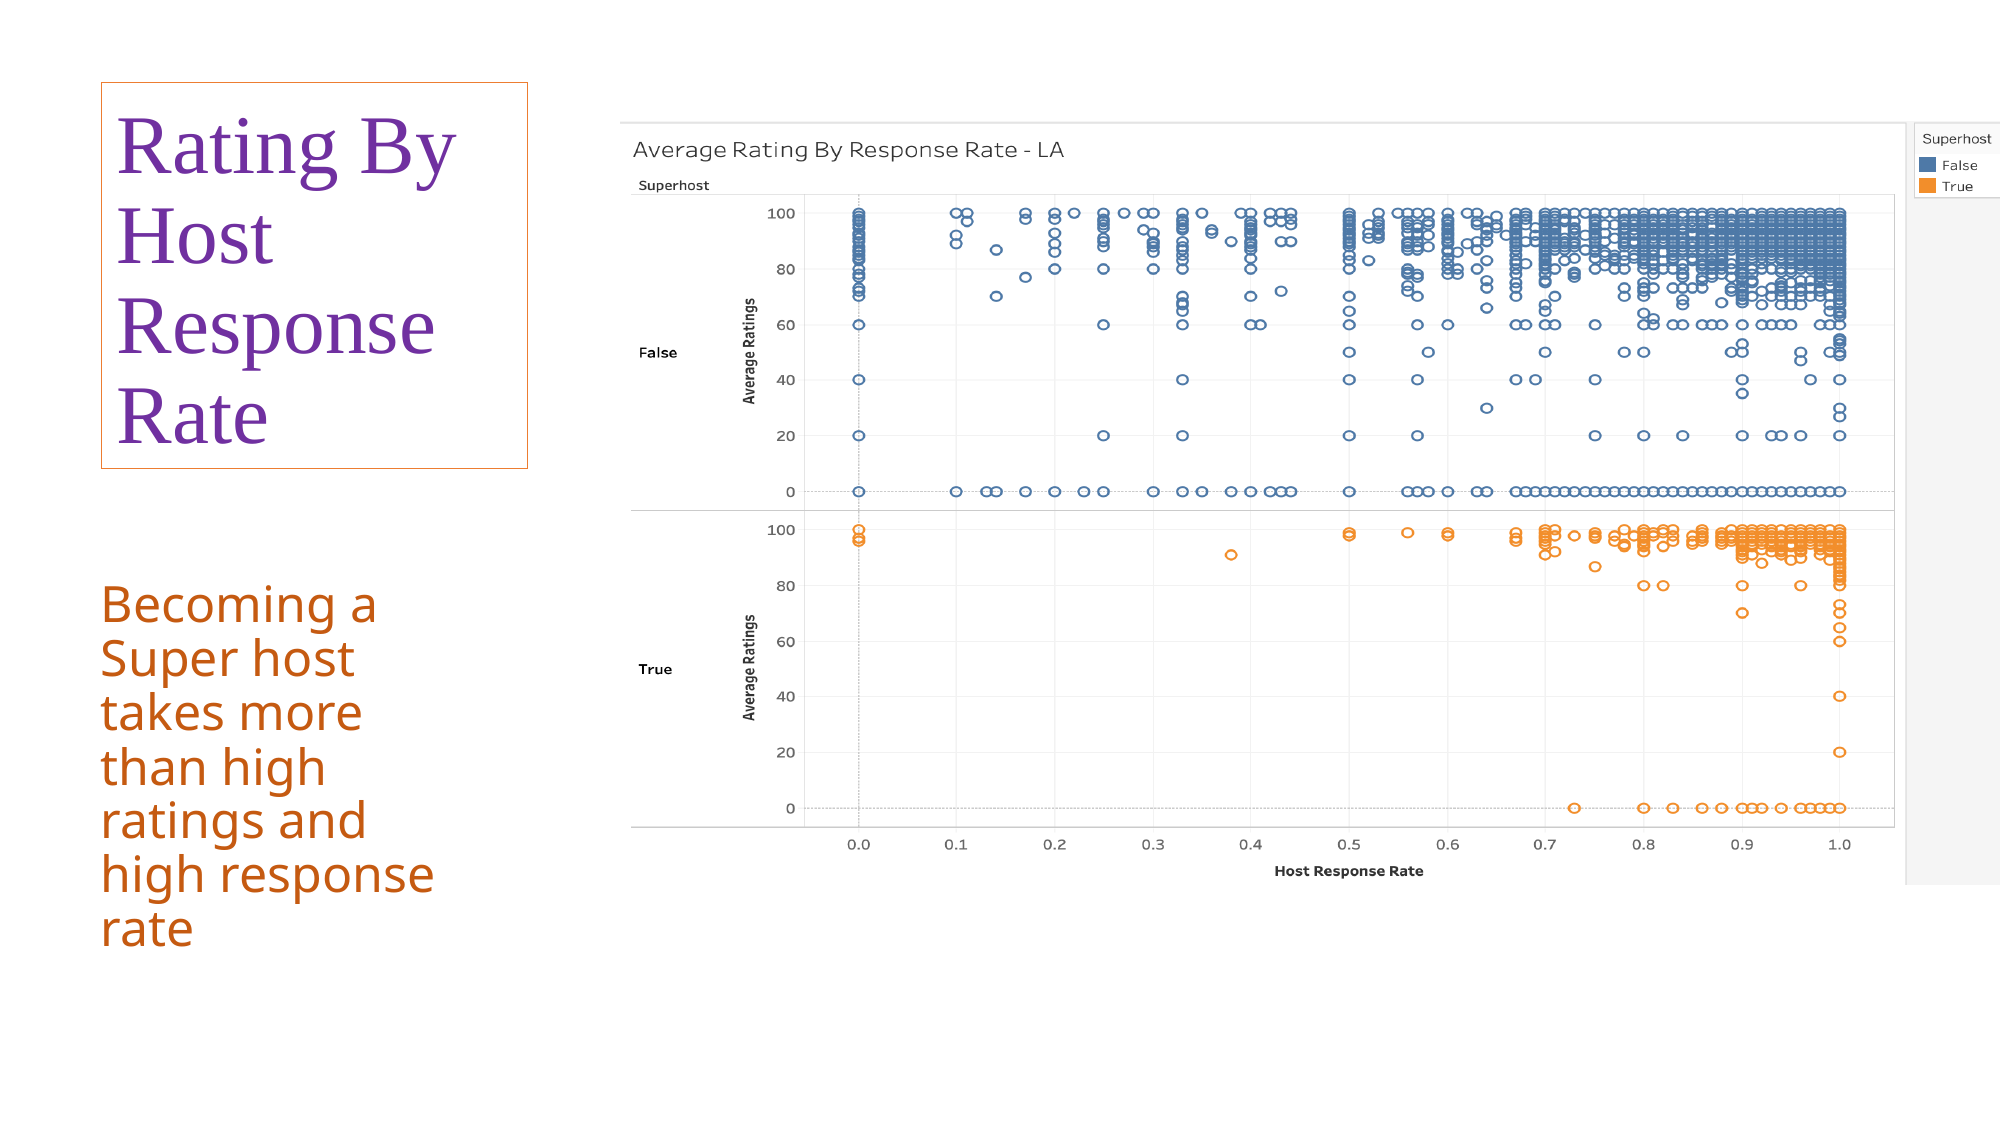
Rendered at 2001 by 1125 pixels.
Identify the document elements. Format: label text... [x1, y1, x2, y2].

list Becoming a Super host takes more than high ratings and high response rate [85, 572, 476, 1125]
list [620, 121, 2000, 885]
title Rating By Host Response Rate [101, 82, 528, 469]
